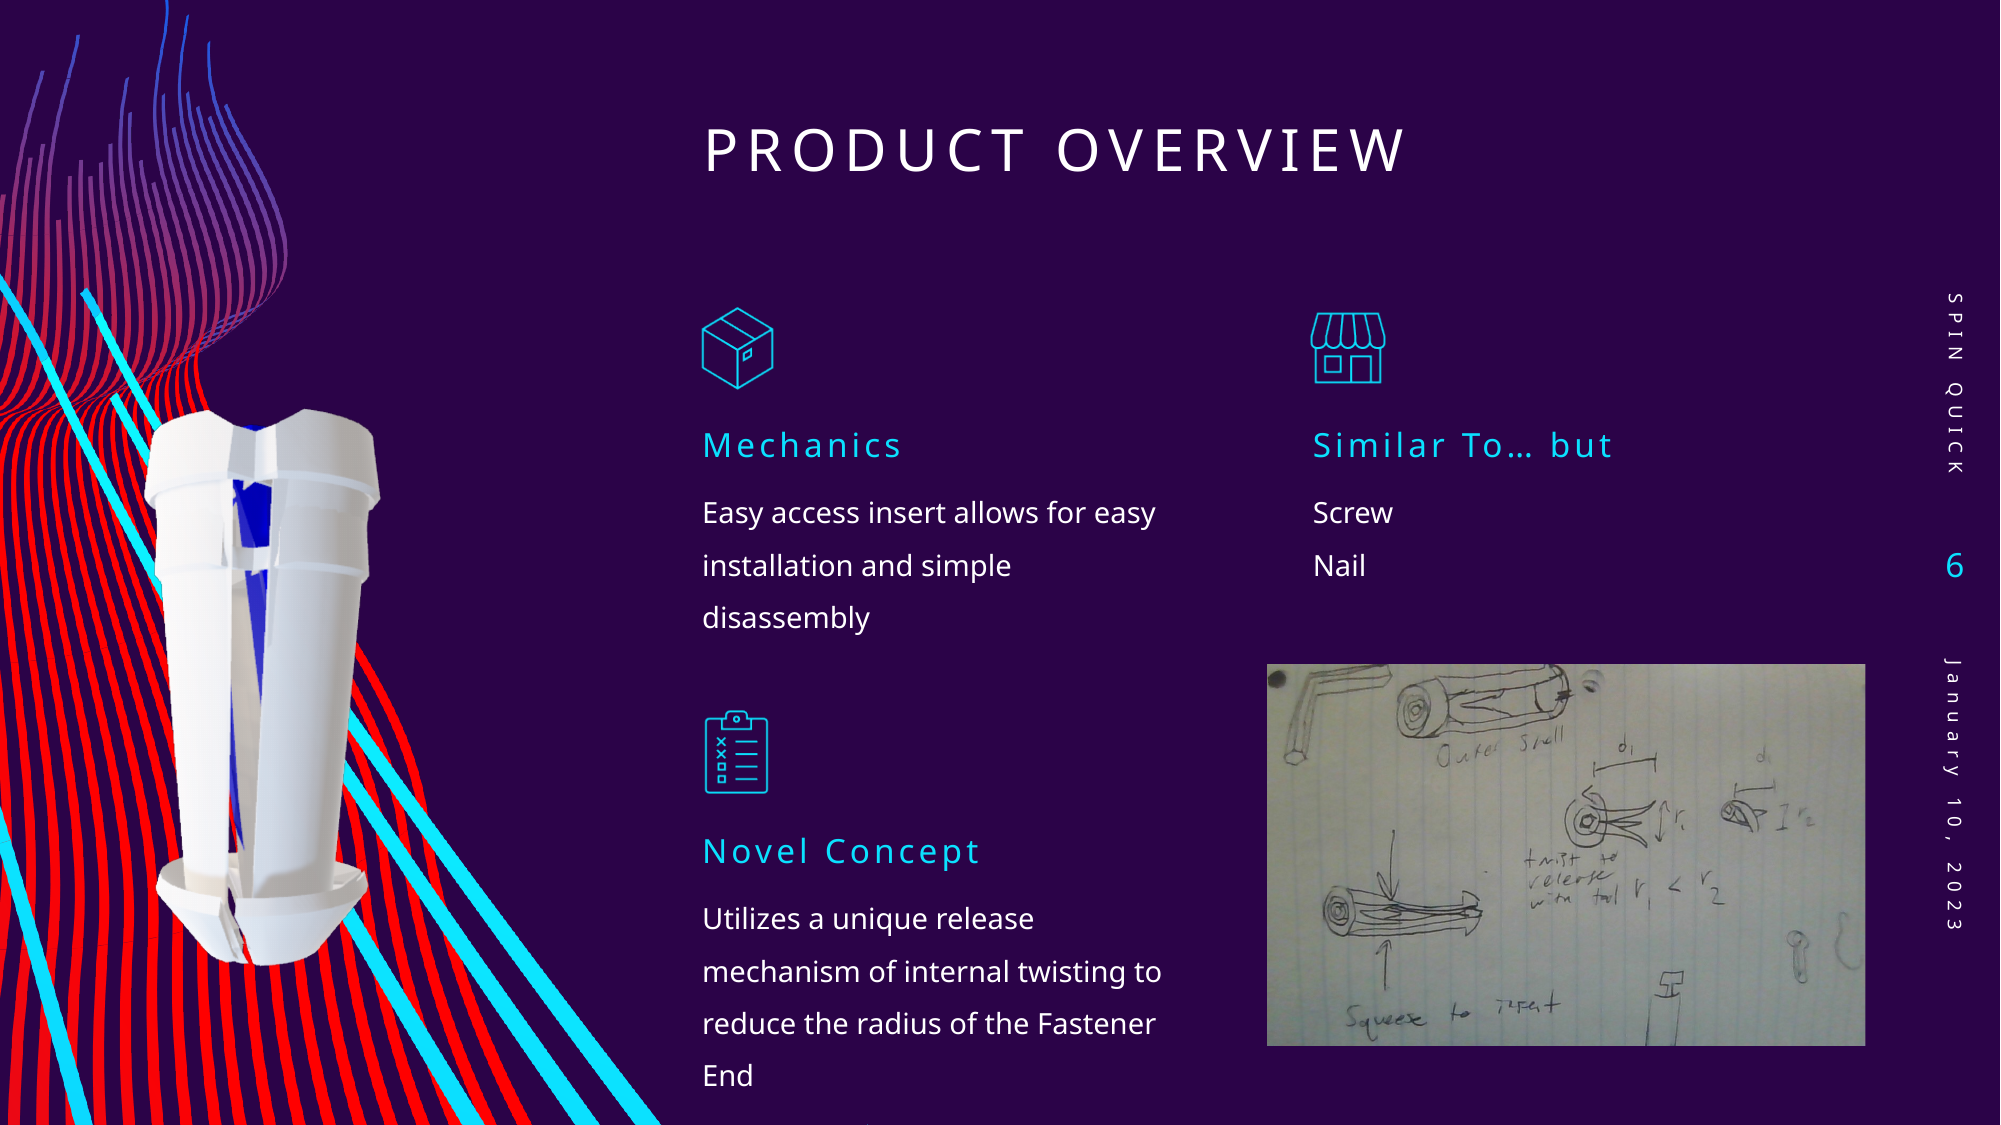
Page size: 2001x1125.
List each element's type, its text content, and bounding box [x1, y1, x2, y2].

title Product Overview [688, 113, 1499, 208]
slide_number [1925, 645, 1986, 1080]
slide_number 6 [1889, 519, 1980, 615]
list Utilizes a unique release mechanism of internal twisting to reduce the radius of the Fastener End [687, 875, 1181, 981]
list Mechanics [687, 421, 1181, 469]
list Similar To… but [1298, 421, 1792, 469]
footer Spin Quick [1926, 33, 1987, 489]
list Screw Nail [1298, 469, 1792, 574]
list Easy access insert allows for easy installation and simple disassembly [687, 469, 1181, 574]
picture [0, 0, 2000, 1125]
list Novel Concept [687, 827, 1181, 875]
